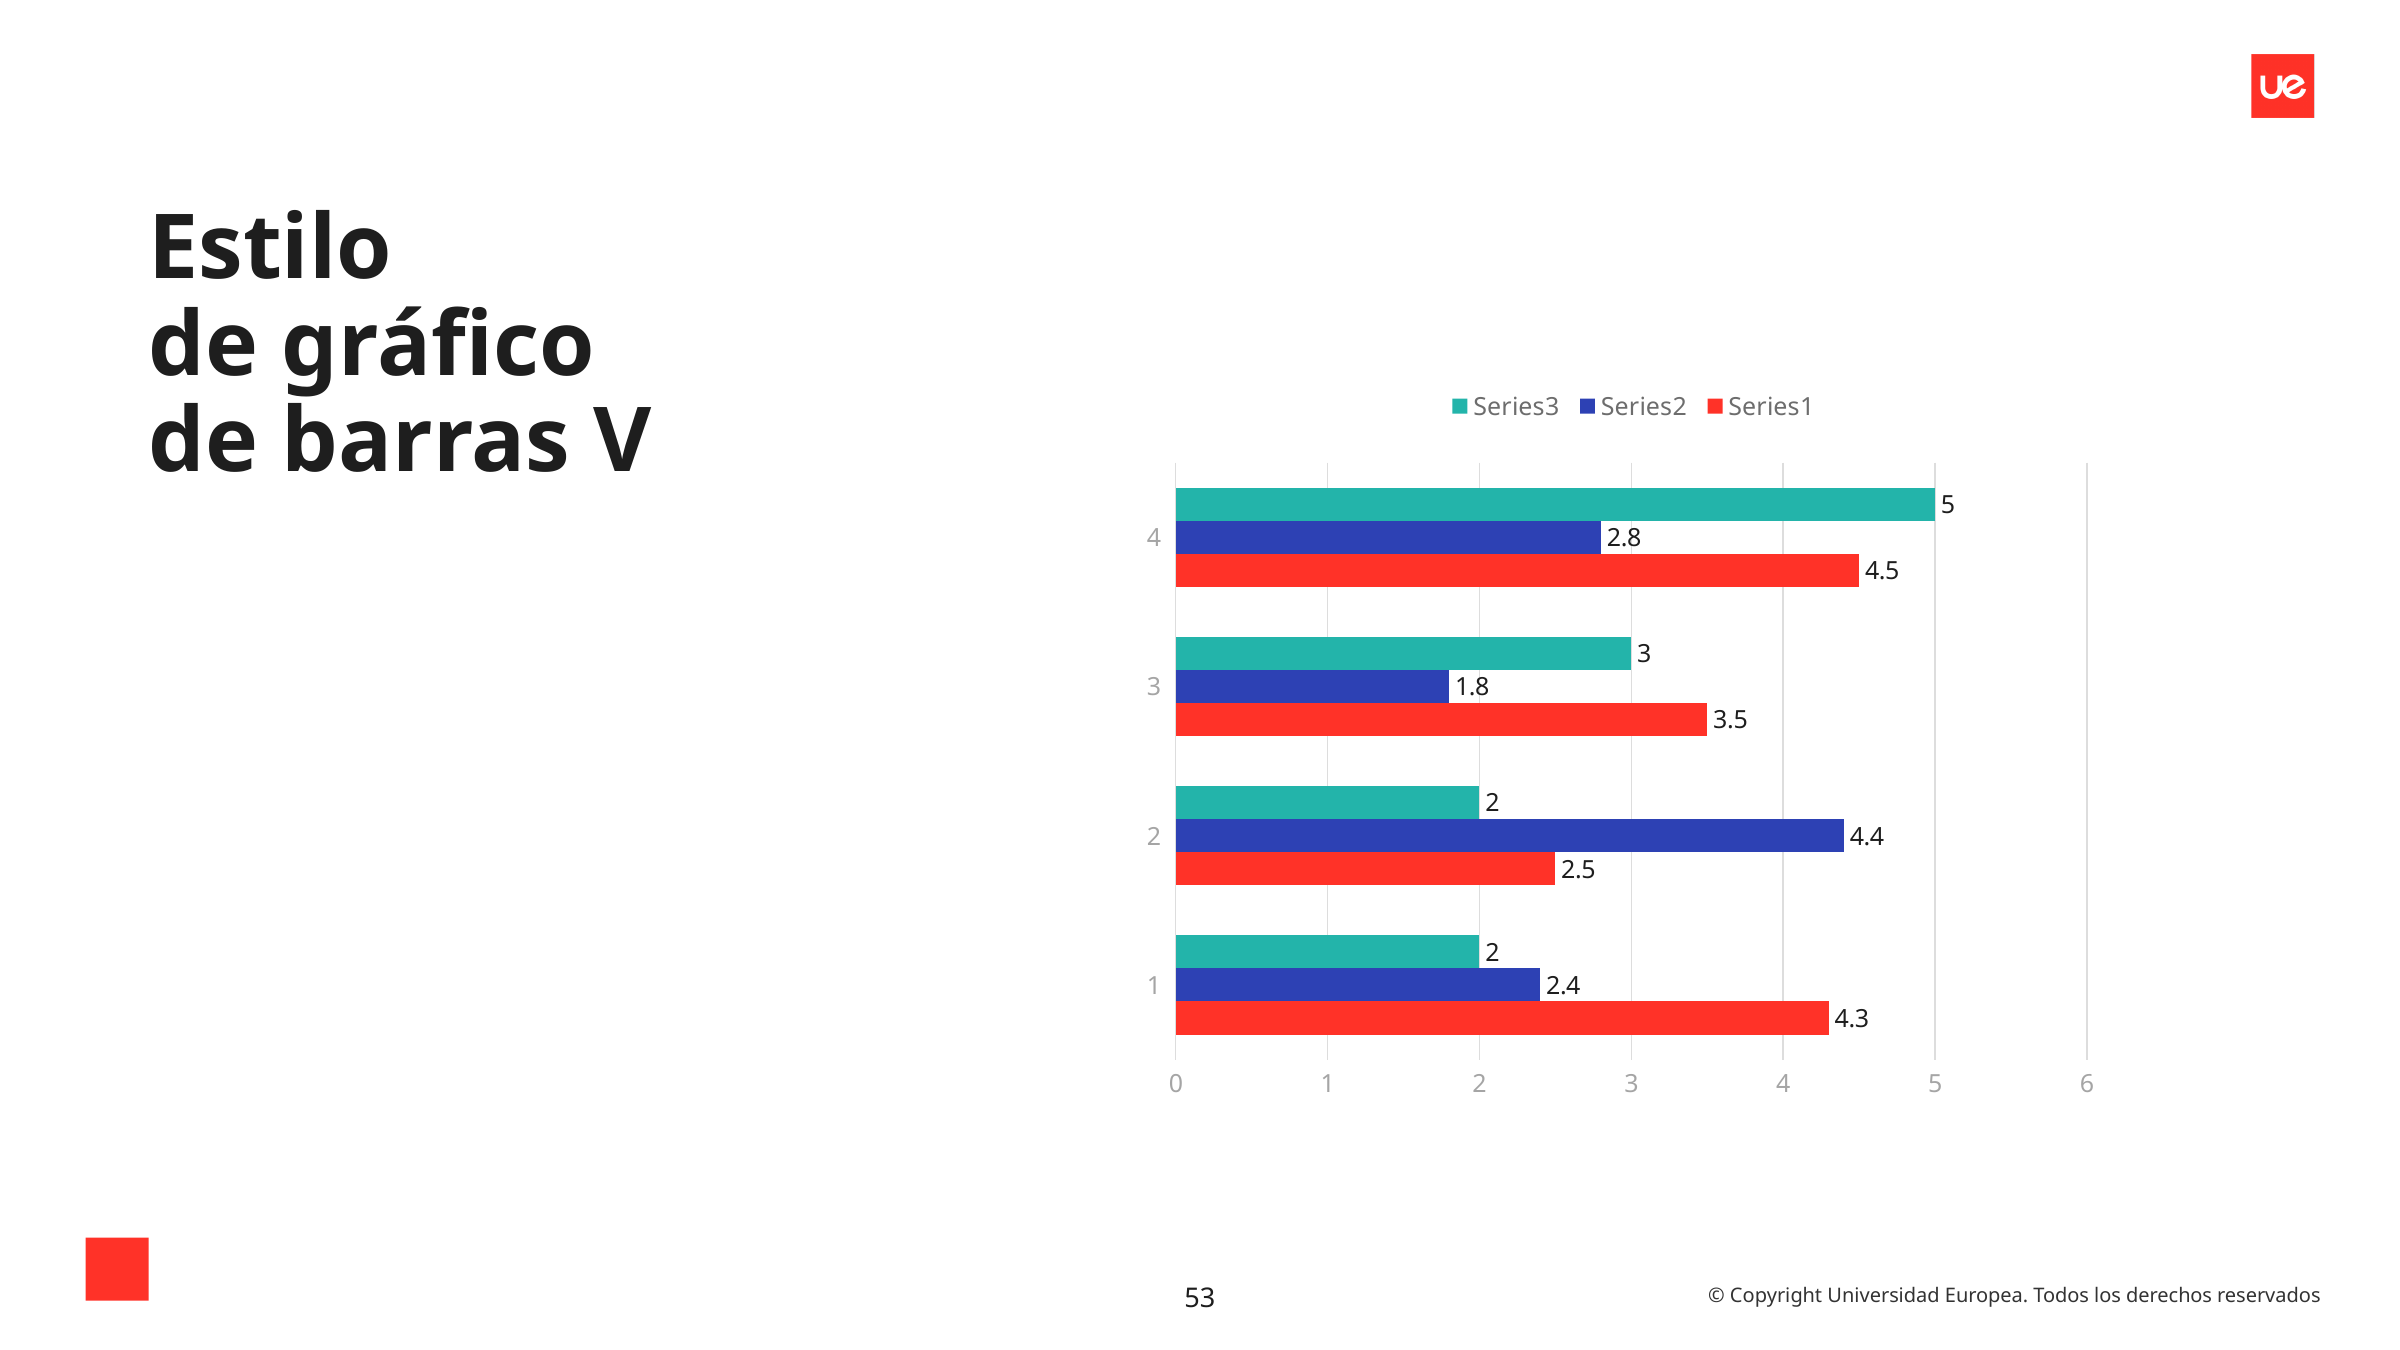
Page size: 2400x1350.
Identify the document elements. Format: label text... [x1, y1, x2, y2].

slide_number 53 [1148, 1273, 1252, 1339]
picture [2251, 54, 2321, 118]
chart [1015, 334, 2243, 1148]
title Estilo de gráfico de barras V [148, 193, 693, 490]
